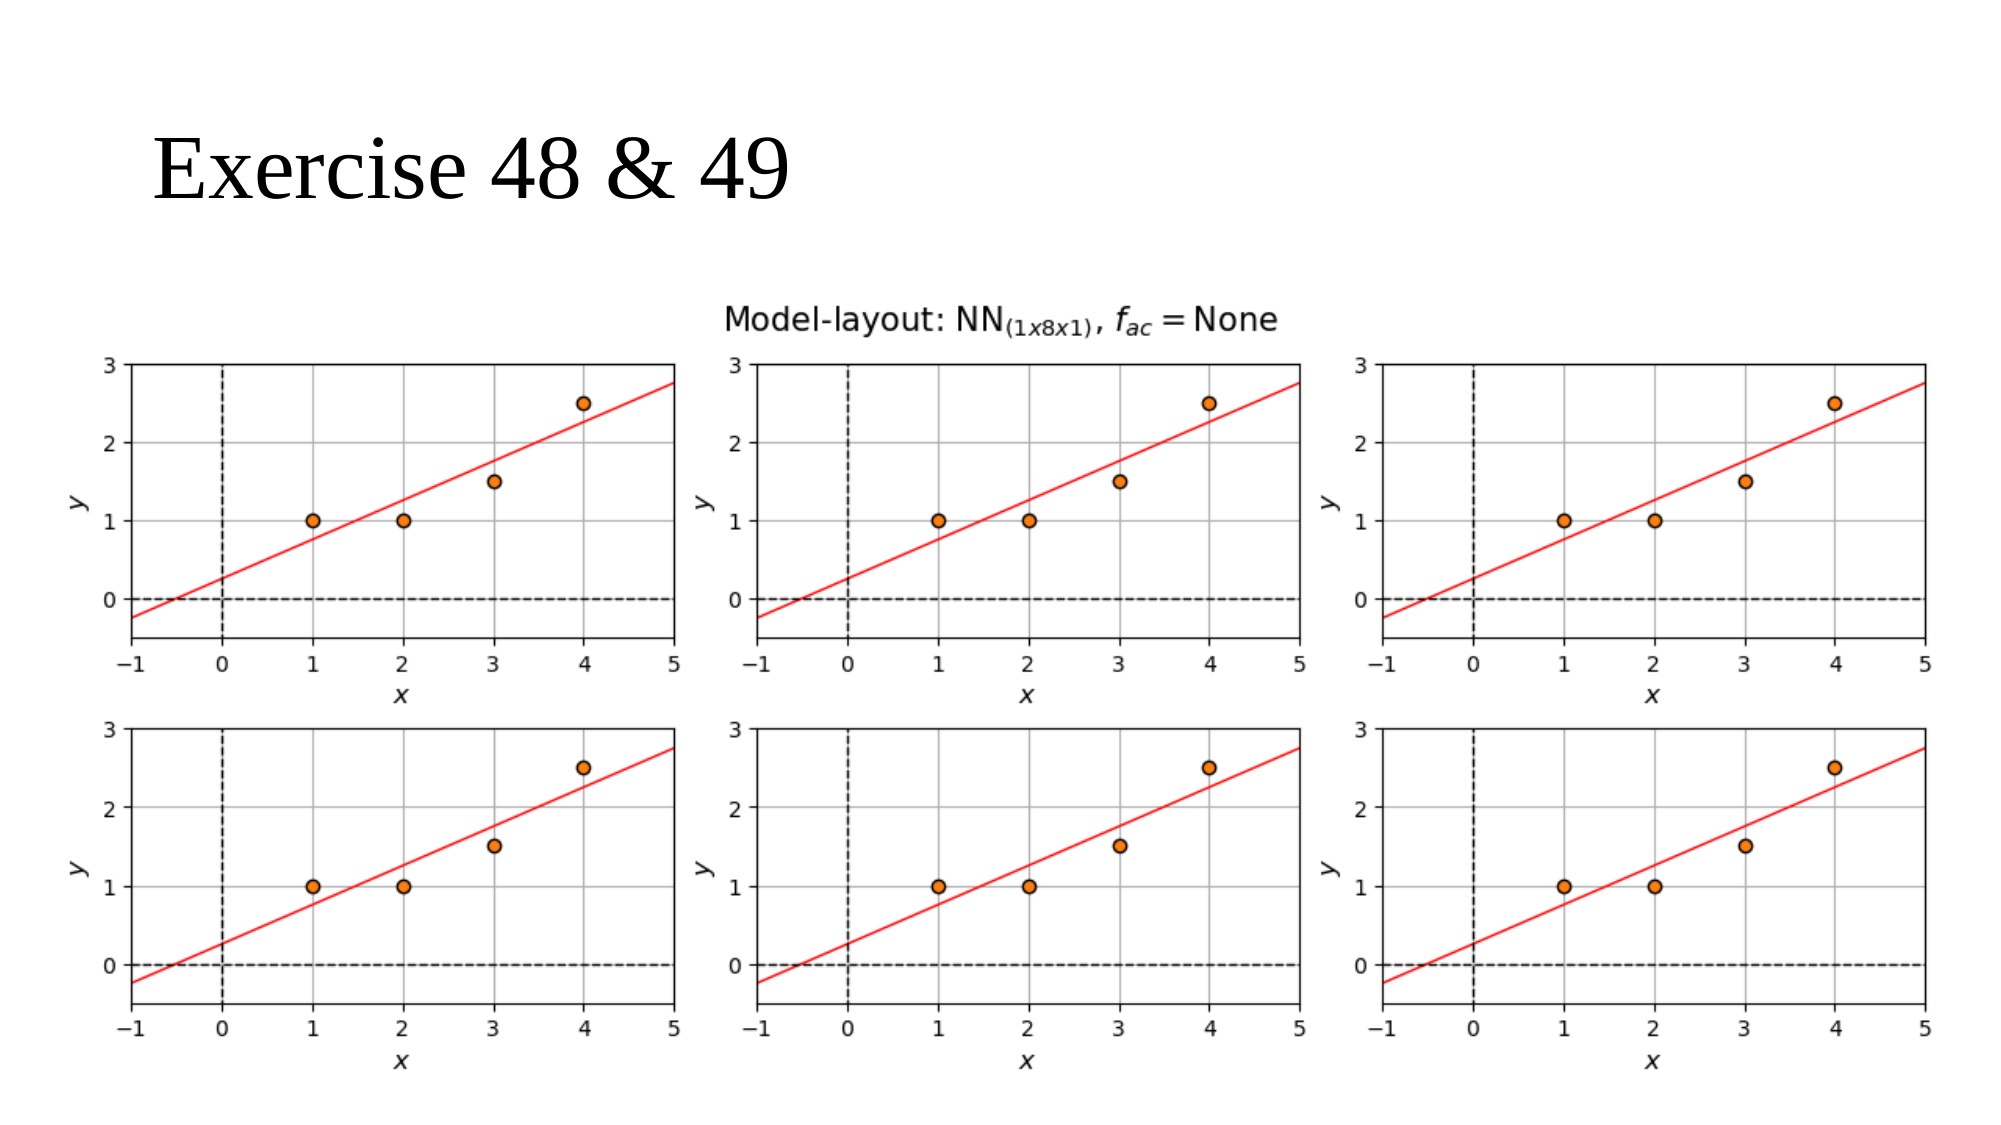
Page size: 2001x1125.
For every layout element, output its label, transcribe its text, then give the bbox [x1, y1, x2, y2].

title Exercise 48 & 49 [137, 59, 1863, 278]
picture [53, 288, 1947, 1088]
